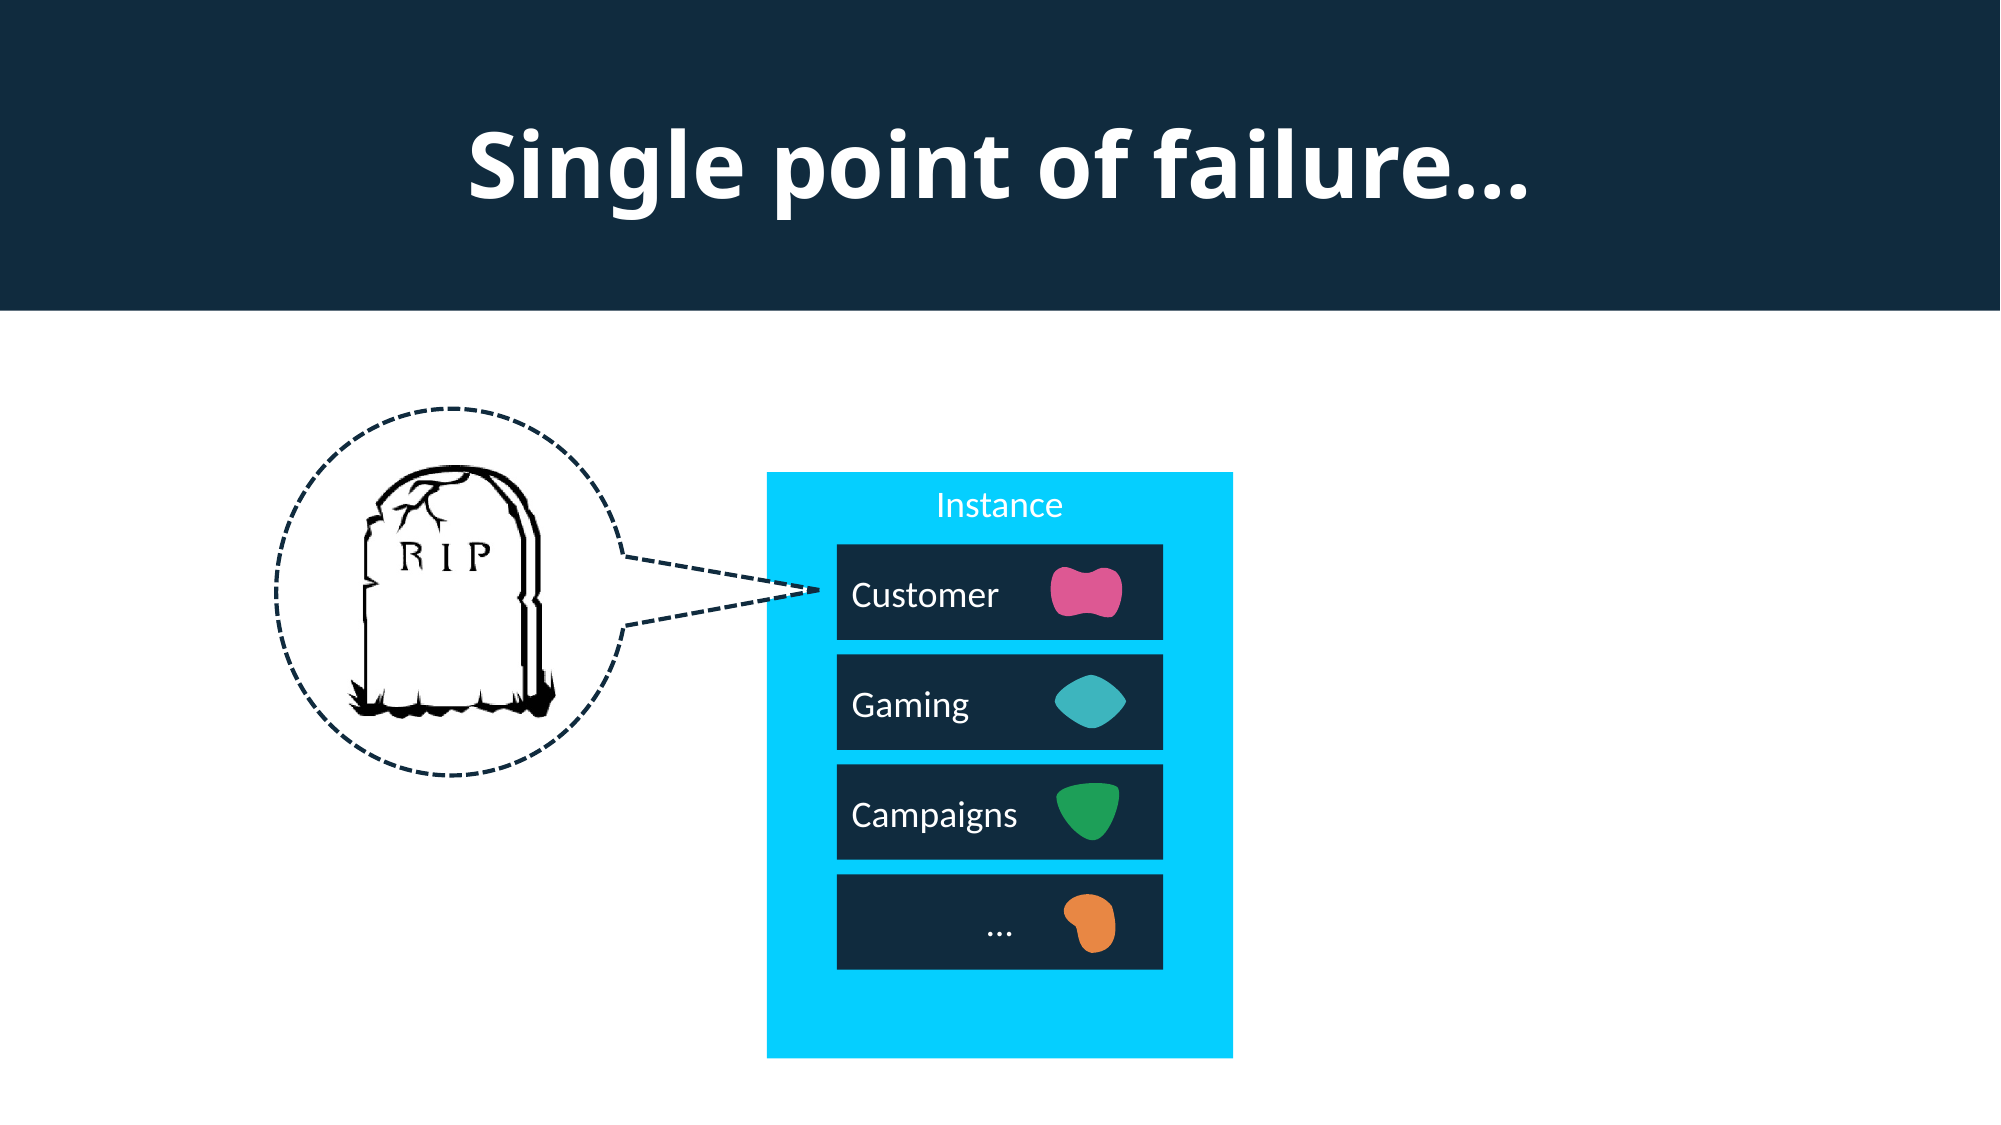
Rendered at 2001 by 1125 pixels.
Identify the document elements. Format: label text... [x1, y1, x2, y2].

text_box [836, 544, 1164, 970]
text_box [276, 408, 627, 776]
title Single point of failure… [137, 59, 1863, 278]
text_box [0, 0, 2000, 312]
text_box Instance [766, 471, 1234, 1059]
